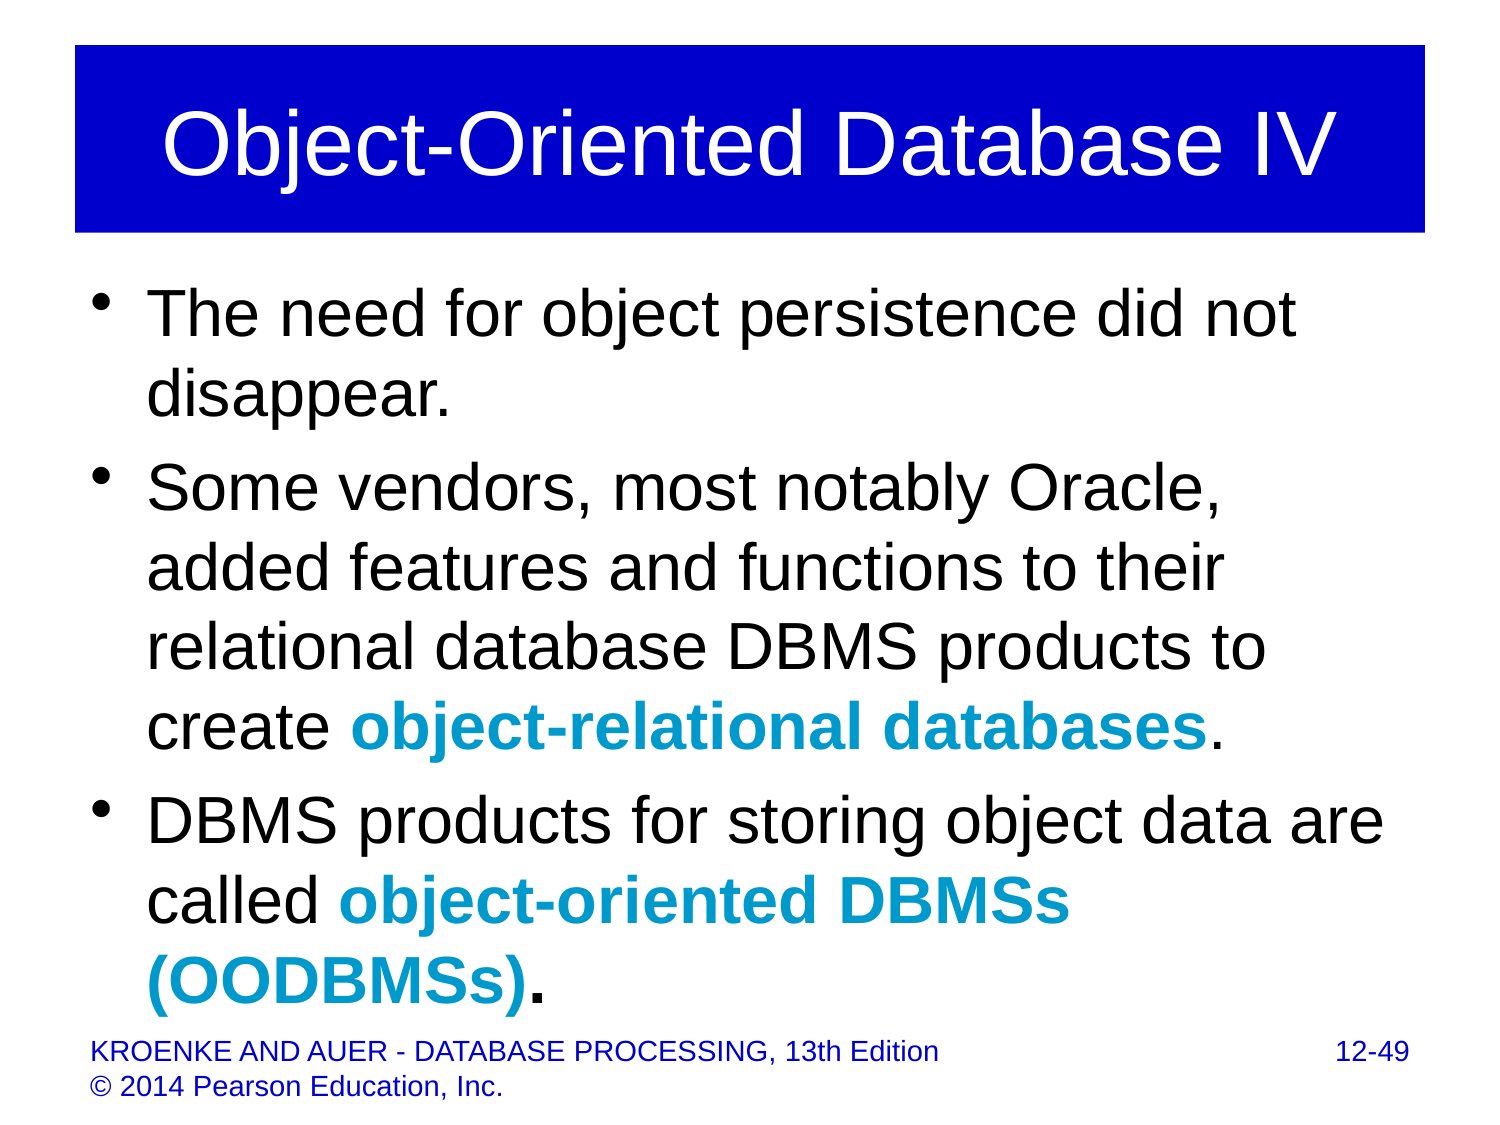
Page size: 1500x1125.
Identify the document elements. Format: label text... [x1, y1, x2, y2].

list The need for object persistence did not disappear. Some vendors, most notably Oracle, added features and functions to their relational database DBMS products to create object-relational databases. DBMS products for storing object data are called object-oriented DBMSs (OODBMSs). [75, 262, 1425, 1005]
slide_number 12-49 [1074, 1024, 1426, 1103]
footer KROENKE AND AUER - DATABASE PROCESSING, 13th Edition © 2014 Pearson Education, Inc. [74, 1024, 976, 1104]
title Object-Oriented Database IV [75, 45, 1425, 233]
